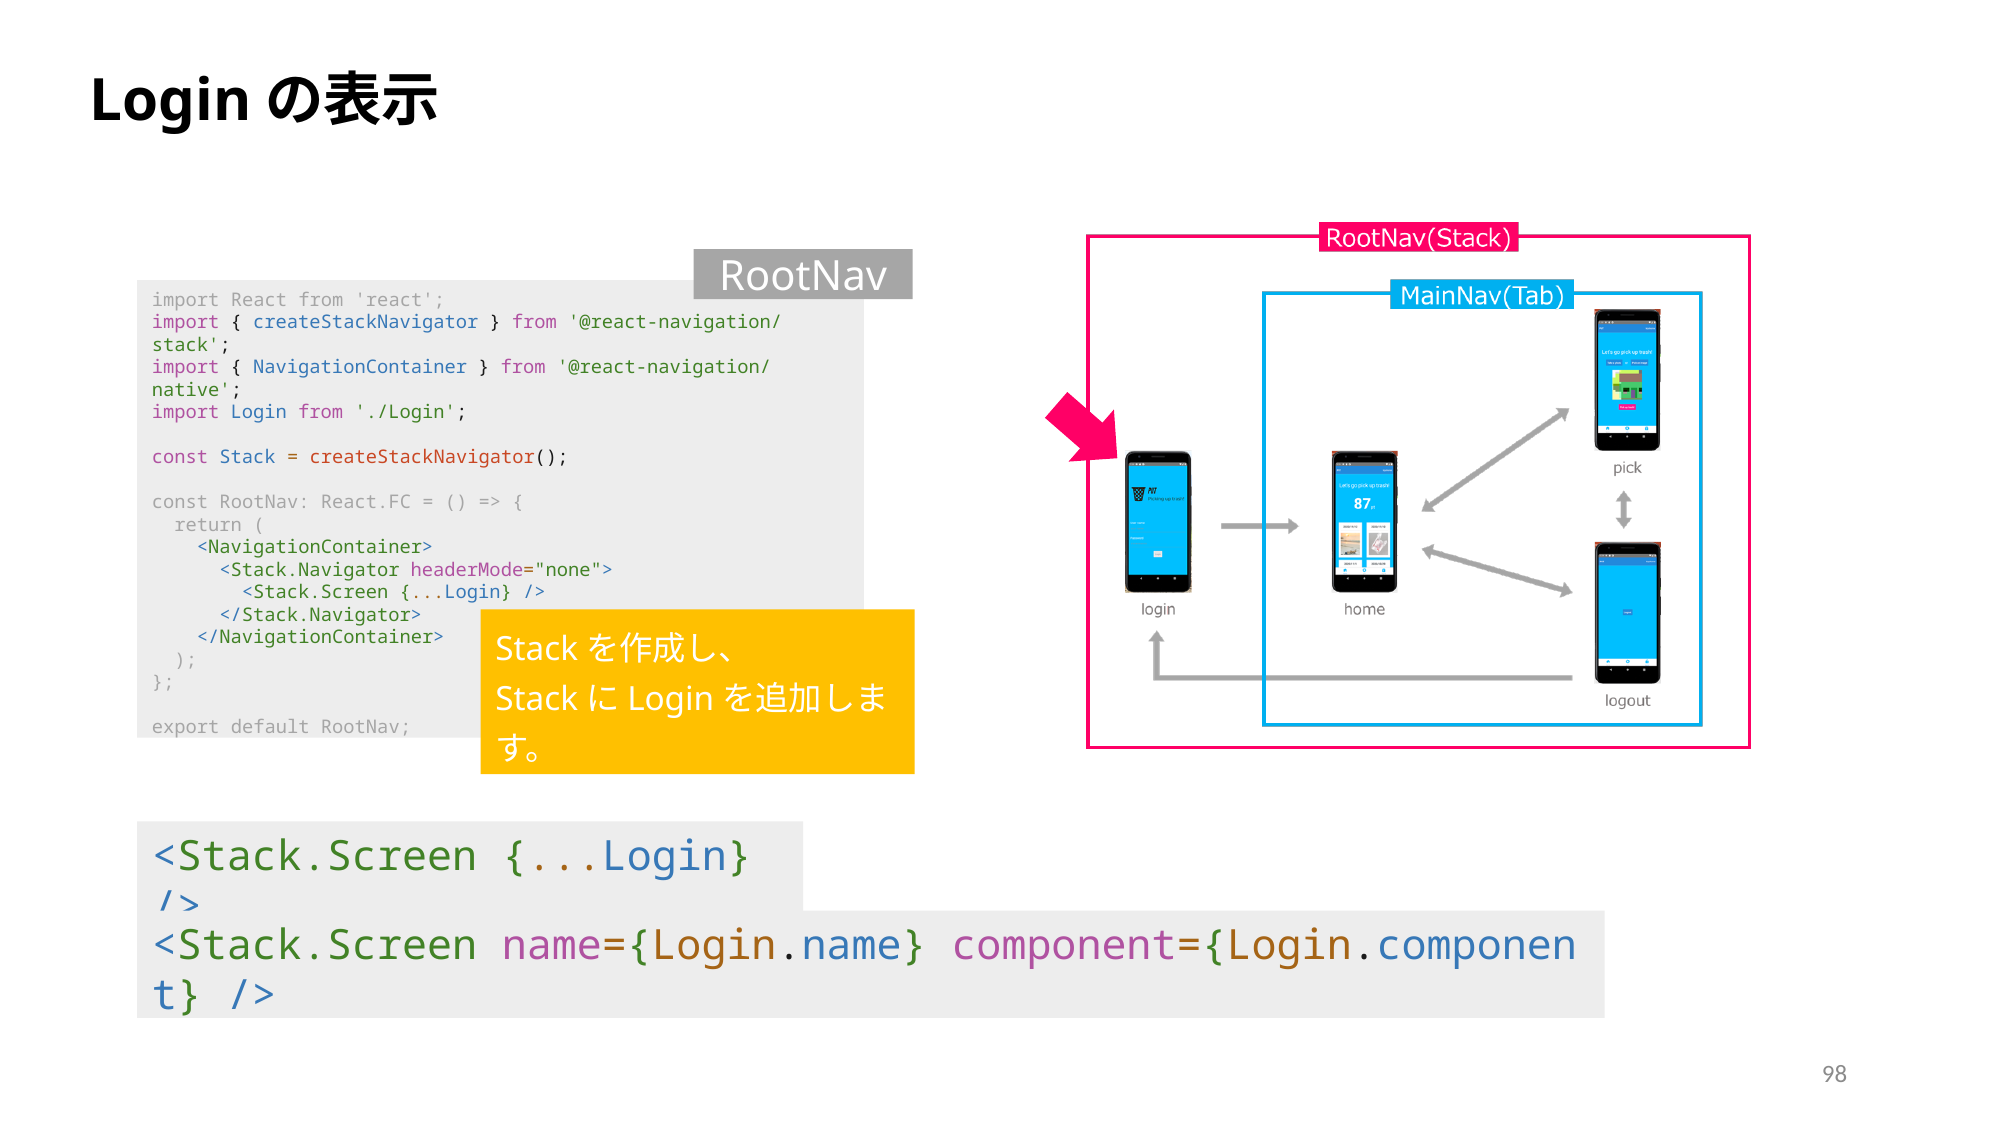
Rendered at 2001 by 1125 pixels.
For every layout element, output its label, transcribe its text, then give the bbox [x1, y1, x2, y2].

text_box <Stack.Screen name={Login.name} component={Login.component} /> [137, 910, 1605, 1018]
text_box RootNav [693, 249, 913, 300]
text_box Stackを作成し、 StackにLoginを追加します。 [480, 609, 915, 775]
picture [1086, 214, 1751, 749]
text_box <Stack.Screen {...Login} /> [137, 821, 804, 910]
text_box [1044, 392, 1086, 462]
text_box Loginの表示 [74, 54, 1454, 140]
slide_number 98 [1412, 1042, 1863, 1103]
text_box import React from 'react'; import { createStackNavigator } from '@react-navigation/stack'; import { NavigationContainer } from '@react-navigation/native'; import Login from './Login'; const Stack = createStackNavigator(); const RootNav: React.FC = () => { return ( <NavigationContainer> <Stack.Navigator headerMode="none"> <Stack.Screen {...Login} /> </Stack.Navigator> </NavigationContainer> ); }; export default RootNav; [137, 280, 864, 738]
